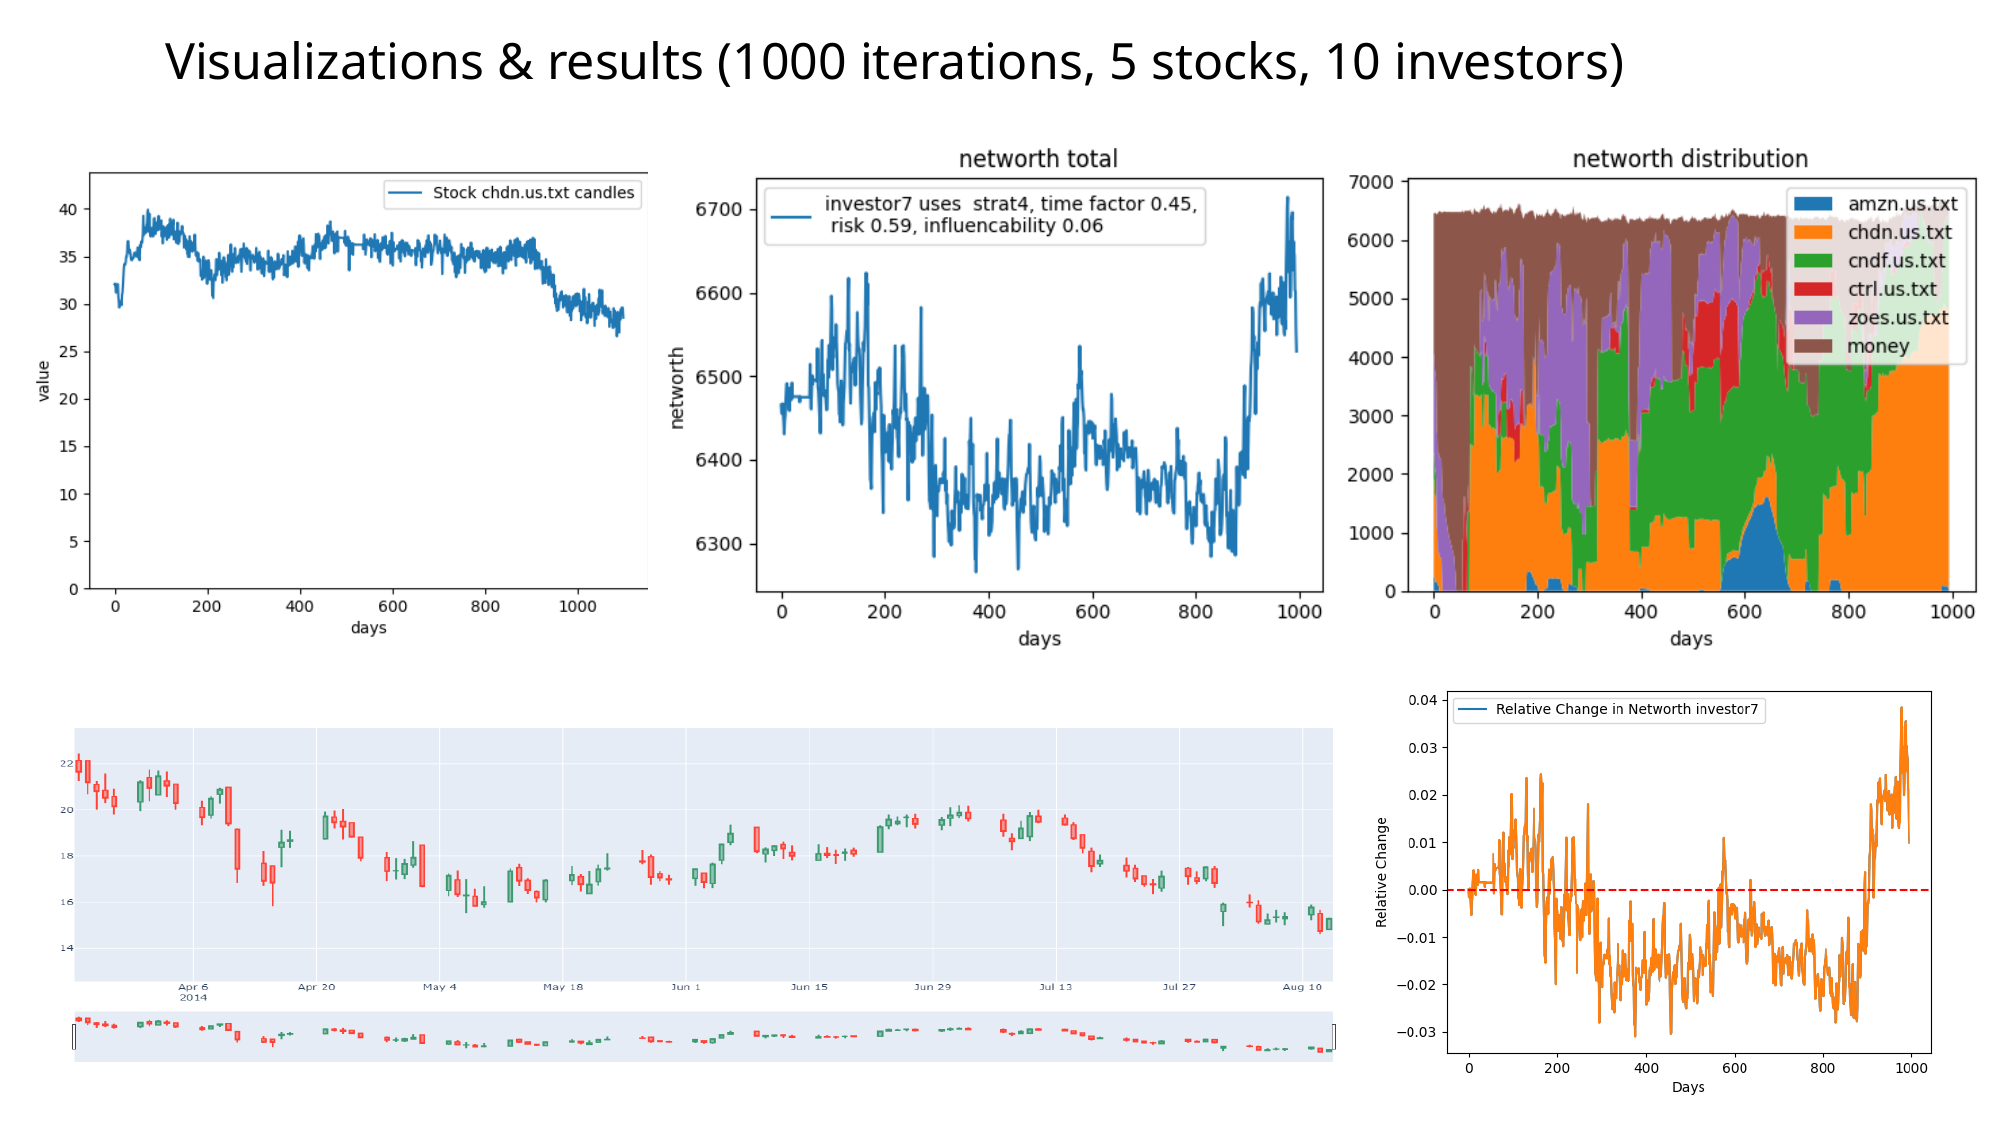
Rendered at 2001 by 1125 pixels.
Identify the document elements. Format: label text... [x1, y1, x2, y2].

title Visualizations & results (1000 iterations, 5 stocks, 10 investors) [150, 21, 1850, 128]
picture [0, 107, 2000, 1114]
